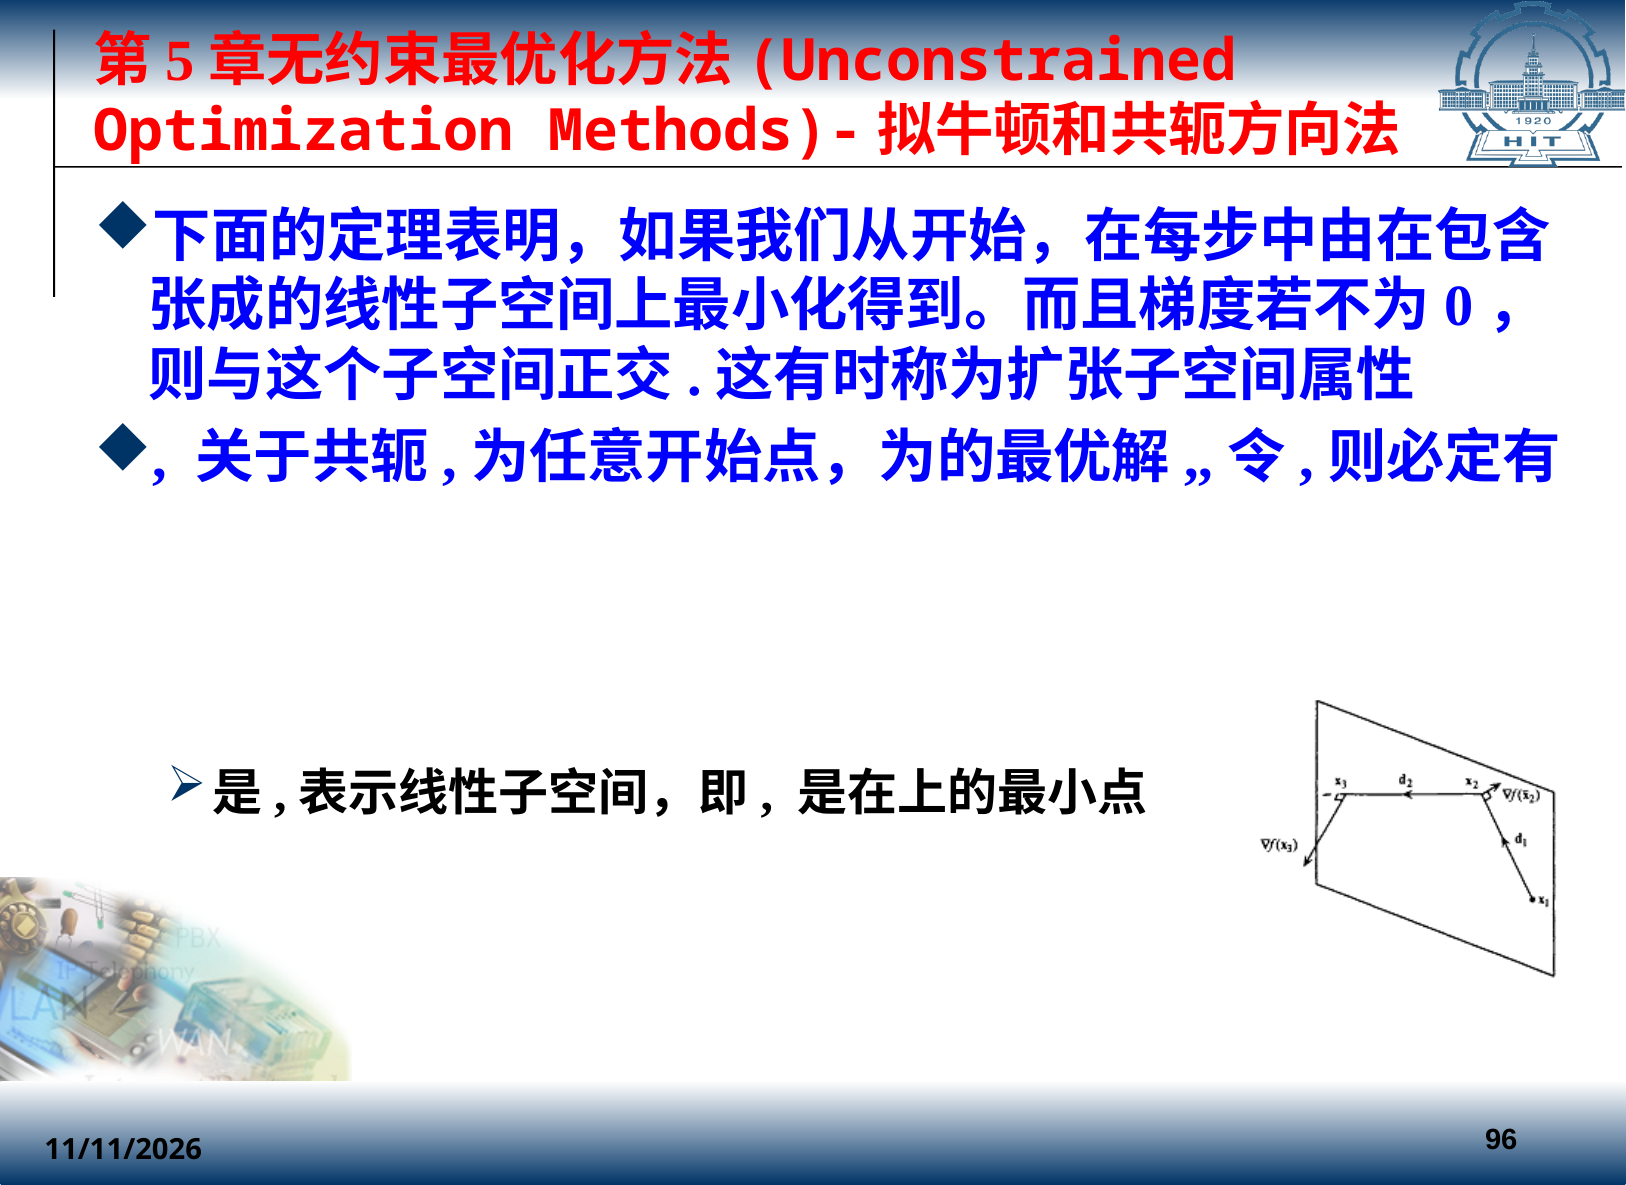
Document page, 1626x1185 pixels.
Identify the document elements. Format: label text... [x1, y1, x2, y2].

title 第5章无约束最优化方法(Unconstrained Optimization Methods)-拟牛顿和共轭方向法 [78, 29, 1498, 155]
picture [0, 877, 352, 1120]
picture [1438, 1, 1626, 167]
picture [1237, 699, 1593, 982]
